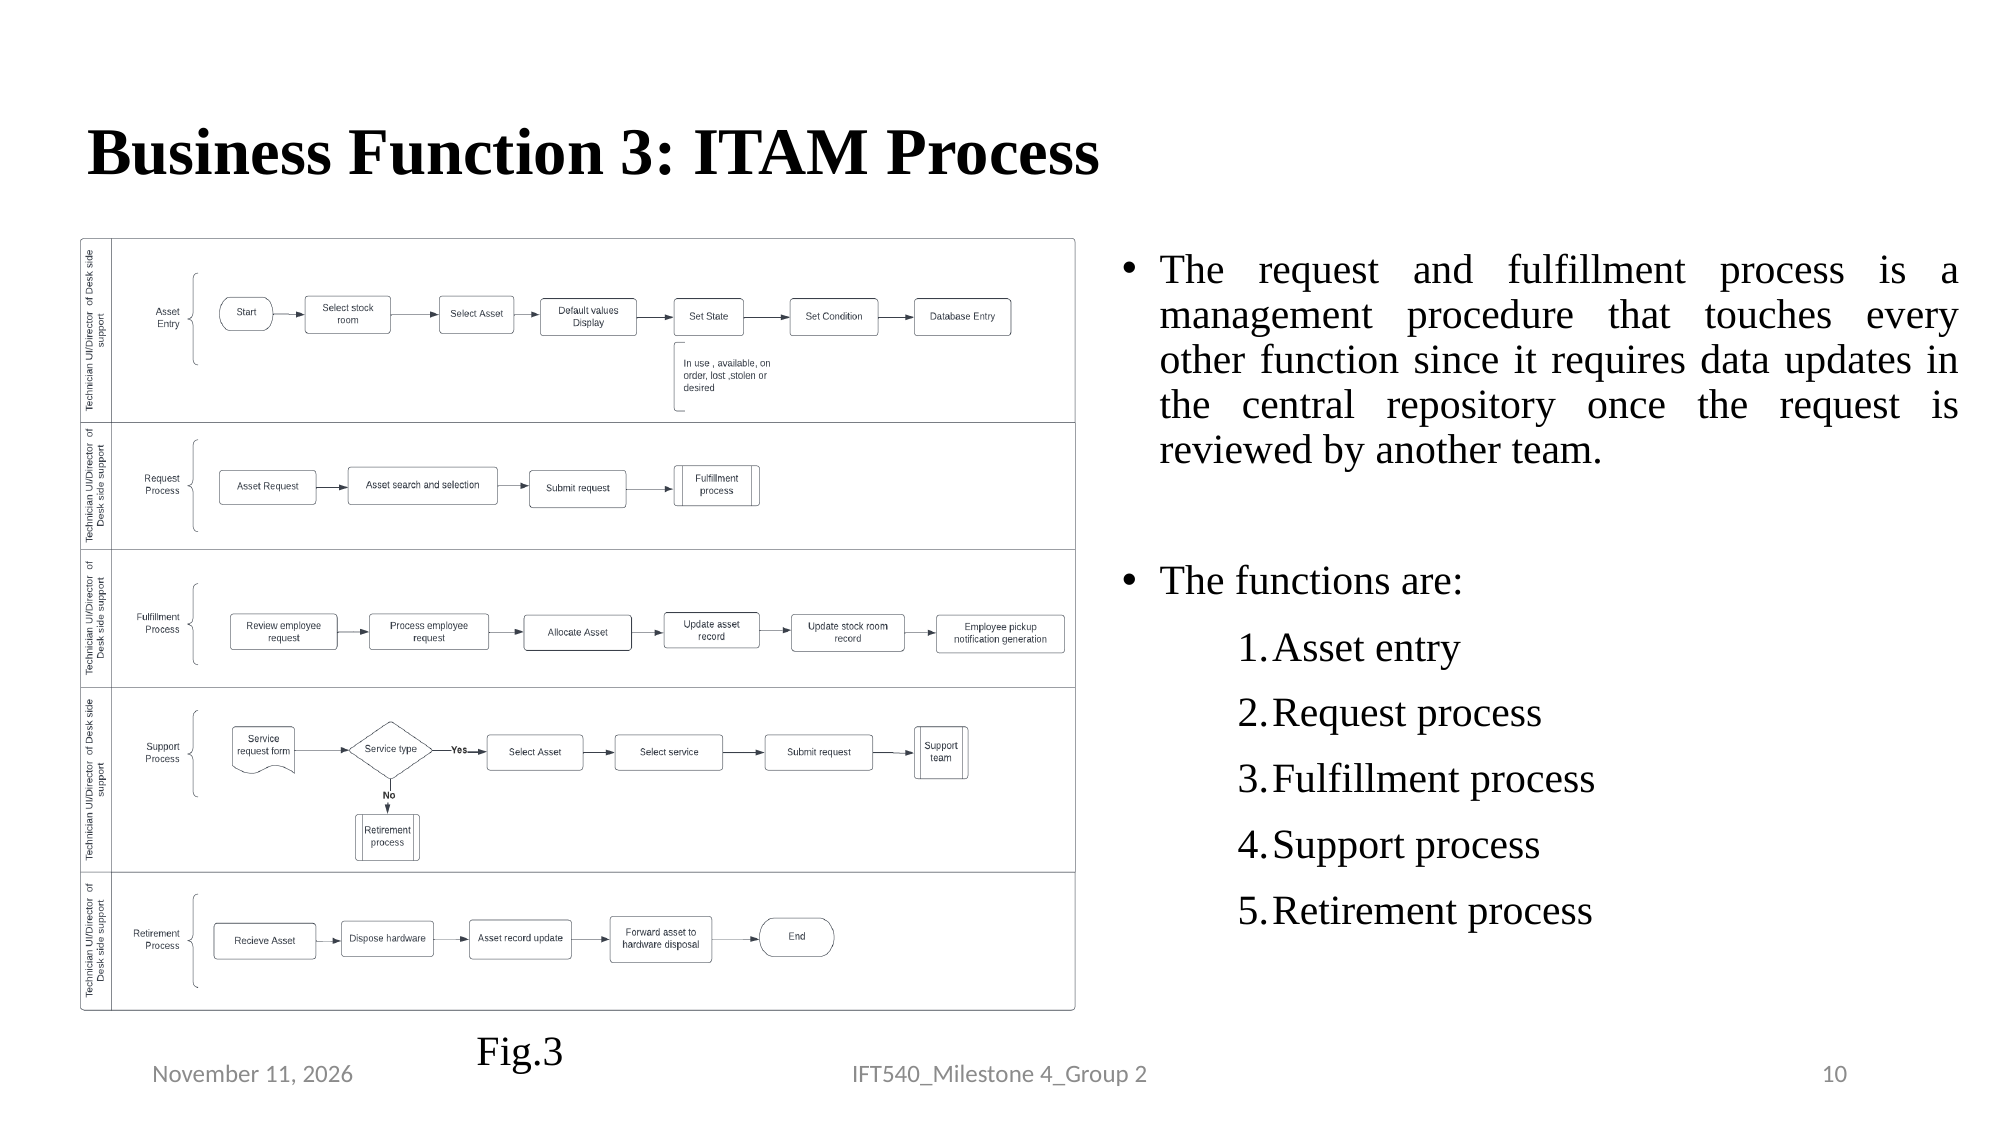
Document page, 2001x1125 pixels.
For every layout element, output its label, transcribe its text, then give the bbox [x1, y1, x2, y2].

footer IFT540_Milestone 4_Group 2 [662, 1042, 1338, 1103]
text_box Fig.3 [461, 1017, 826, 1082]
list The request and fulfillment process is a management procedure that touches every other function since it requires data updates in the central repository once the request is reviewed by another team. The functions are: 1. Asset entry 2. Request process 3. Fulfillment process 4. Support process 5. Retirement process [1107, 239, 1975, 1043]
slide_number 10 [1412, 1042, 1863, 1103]
title Business Function 3: ITAM Process [72, 108, 1577, 198]
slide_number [137, 1042, 588, 1103]
picture [72, 233, 1081, 1017]
